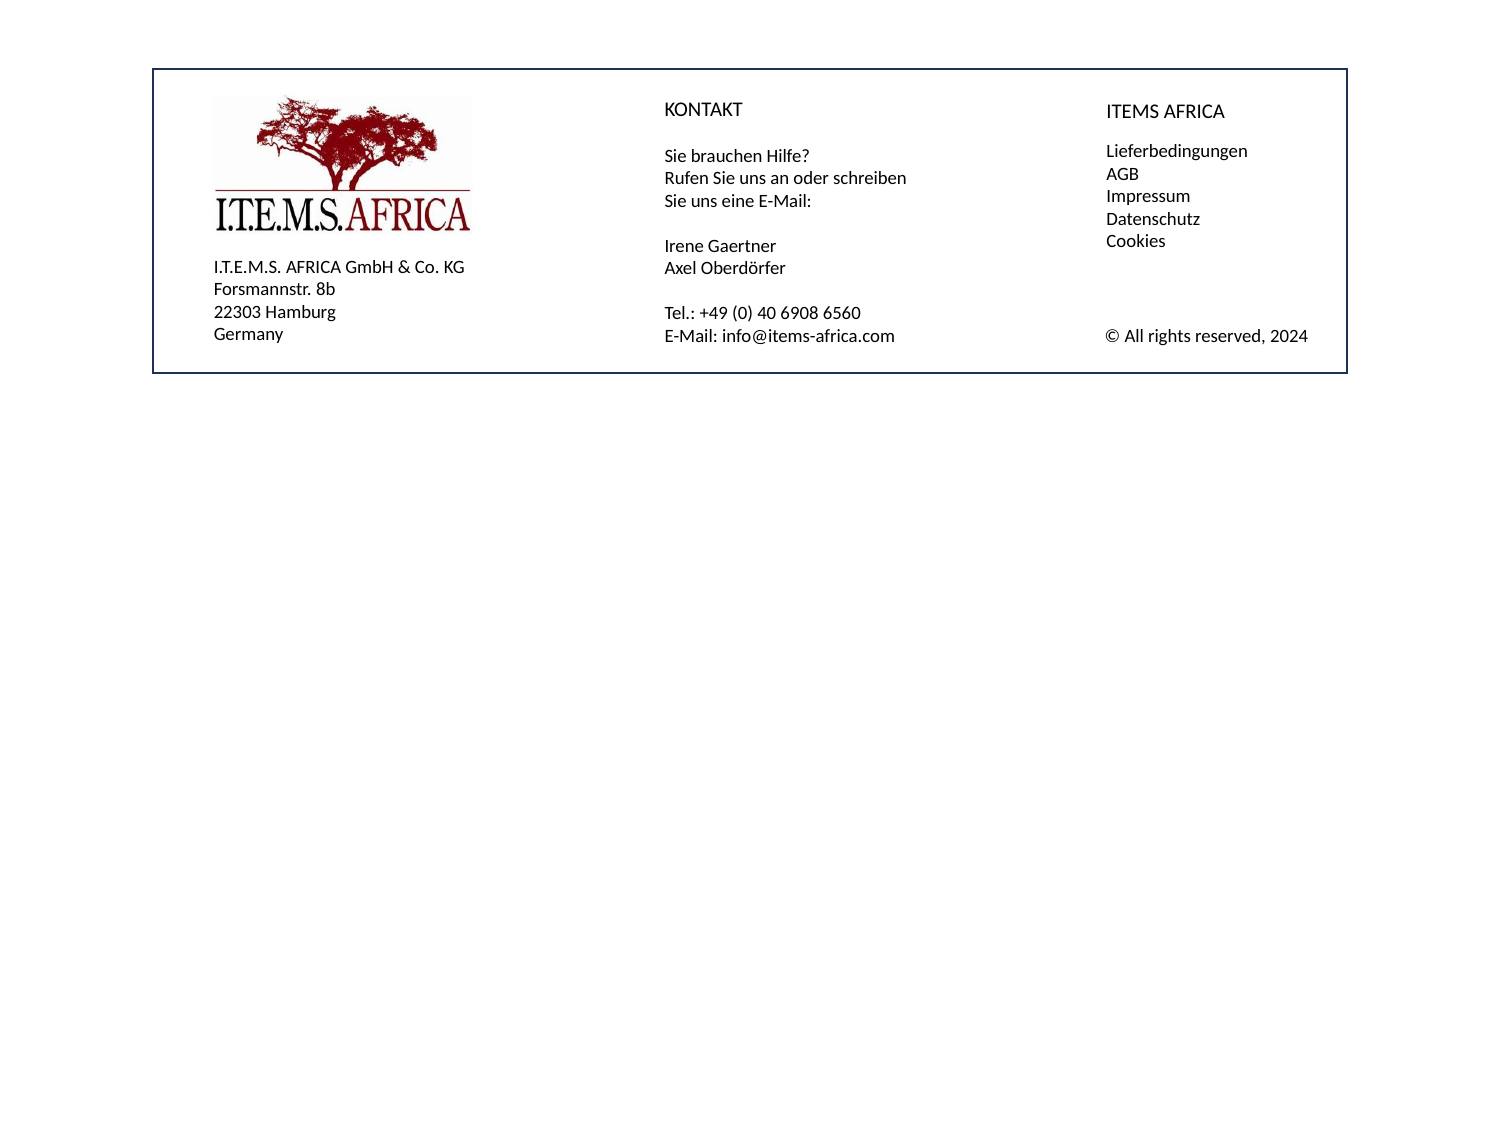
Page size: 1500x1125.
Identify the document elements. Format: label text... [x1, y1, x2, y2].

text_box KONTAKT Sie brauchen Hilfe? Rufen Sie uns an oder schreiben Sie uns eine E-Mail: Irene Gaertner Axel Oberdörfer Tel.: +49 (0) 40 6908 6560 E-Mail: info@items-africa.com [649, 66, 947, 354]
text_box © All rights reserved, 2024 [1089, 316, 1330, 354]
text_box I.T.E.M.S. AFRICA GmbH & Co. KG Forsmannstr. 8b 22303 Hamburg Germany [198, 247, 496, 352]
text_box ITEMS AFRICA Lieferbedingungen AGB Impressum Datenschutz Cookies [1091, 90, 1305, 282]
picture [210, 91, 474, 235]
text_box [152, 68, 1348, 374]
